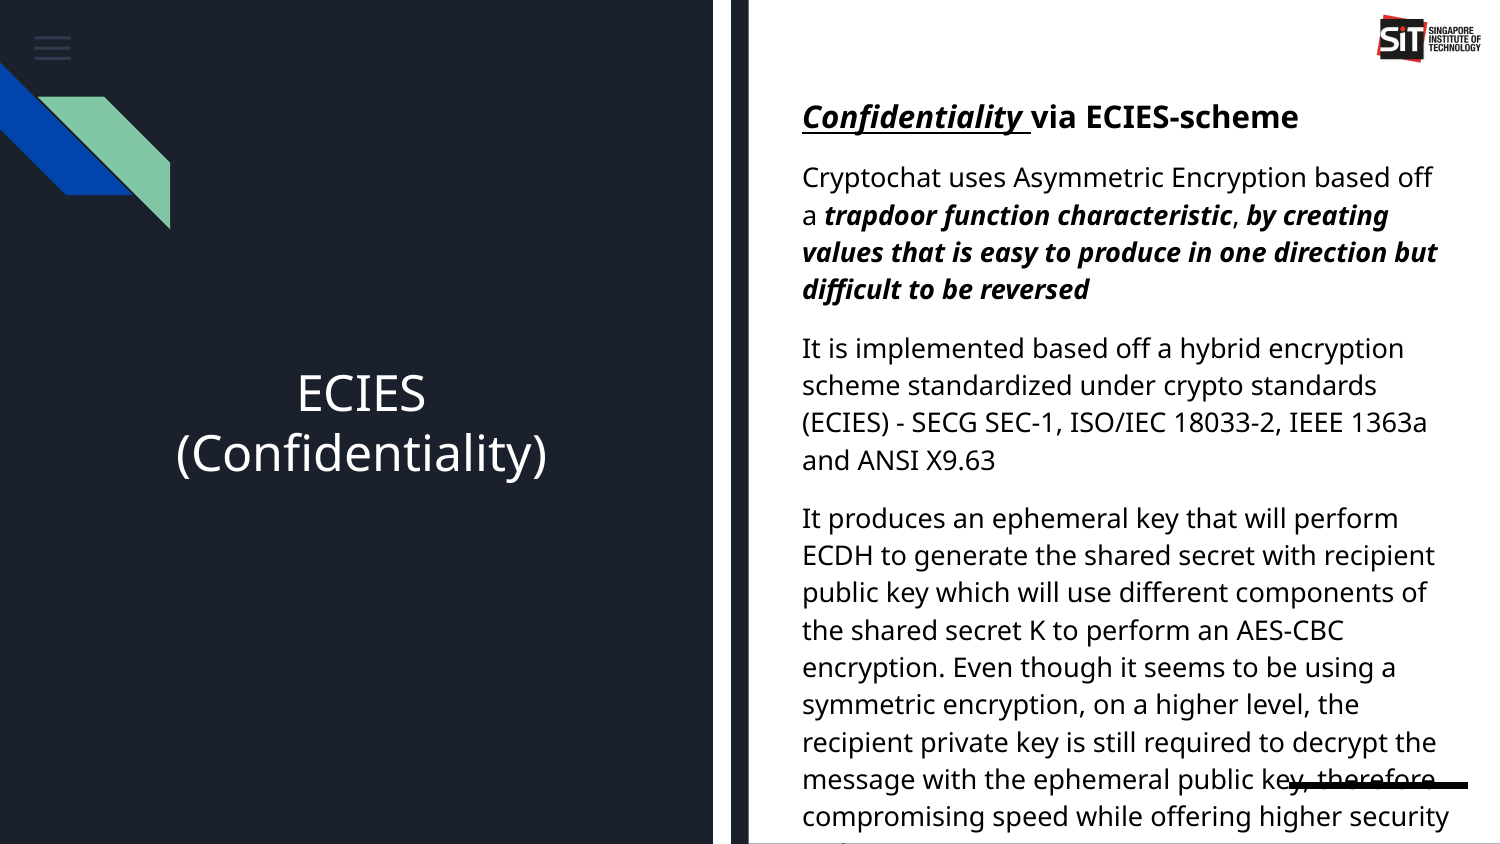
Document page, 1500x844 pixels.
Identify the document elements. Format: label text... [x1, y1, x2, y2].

picture [1360, 0, 1500, 79]
text_box [1288, 781, 1469, 790]
title ECIES (Confidentiality) [30, 284, 694, 560]
text_box [713, 0, 731, 844]
text_box Confidentiality via ECIES-scheme Cryptochat uses Asymmetric Encryption based off a trapdoor function characteristic, by creating values that is easy to produce in one direction but difficult to be reversed It is implemented based off a hybrid encryption scheme standardized under crypto standards (ECIES) - SECG SEC-1, ISO/IEC 18033-2, IEEE 1363a and ANSI X9.63 It produces an ephemeral key that will perform ECDH to generate the shared secret with recipient public key which will use different components of the shared secret K to perform an AES-CBC encryption. Even though it seems to be using a symmetric encryption, on a higher level, the recipient private key is still required to decrypt the message with the ephemeral public key, therefore compromising speed while offering higher security with PKI. [787, 77, 1470, 781]
